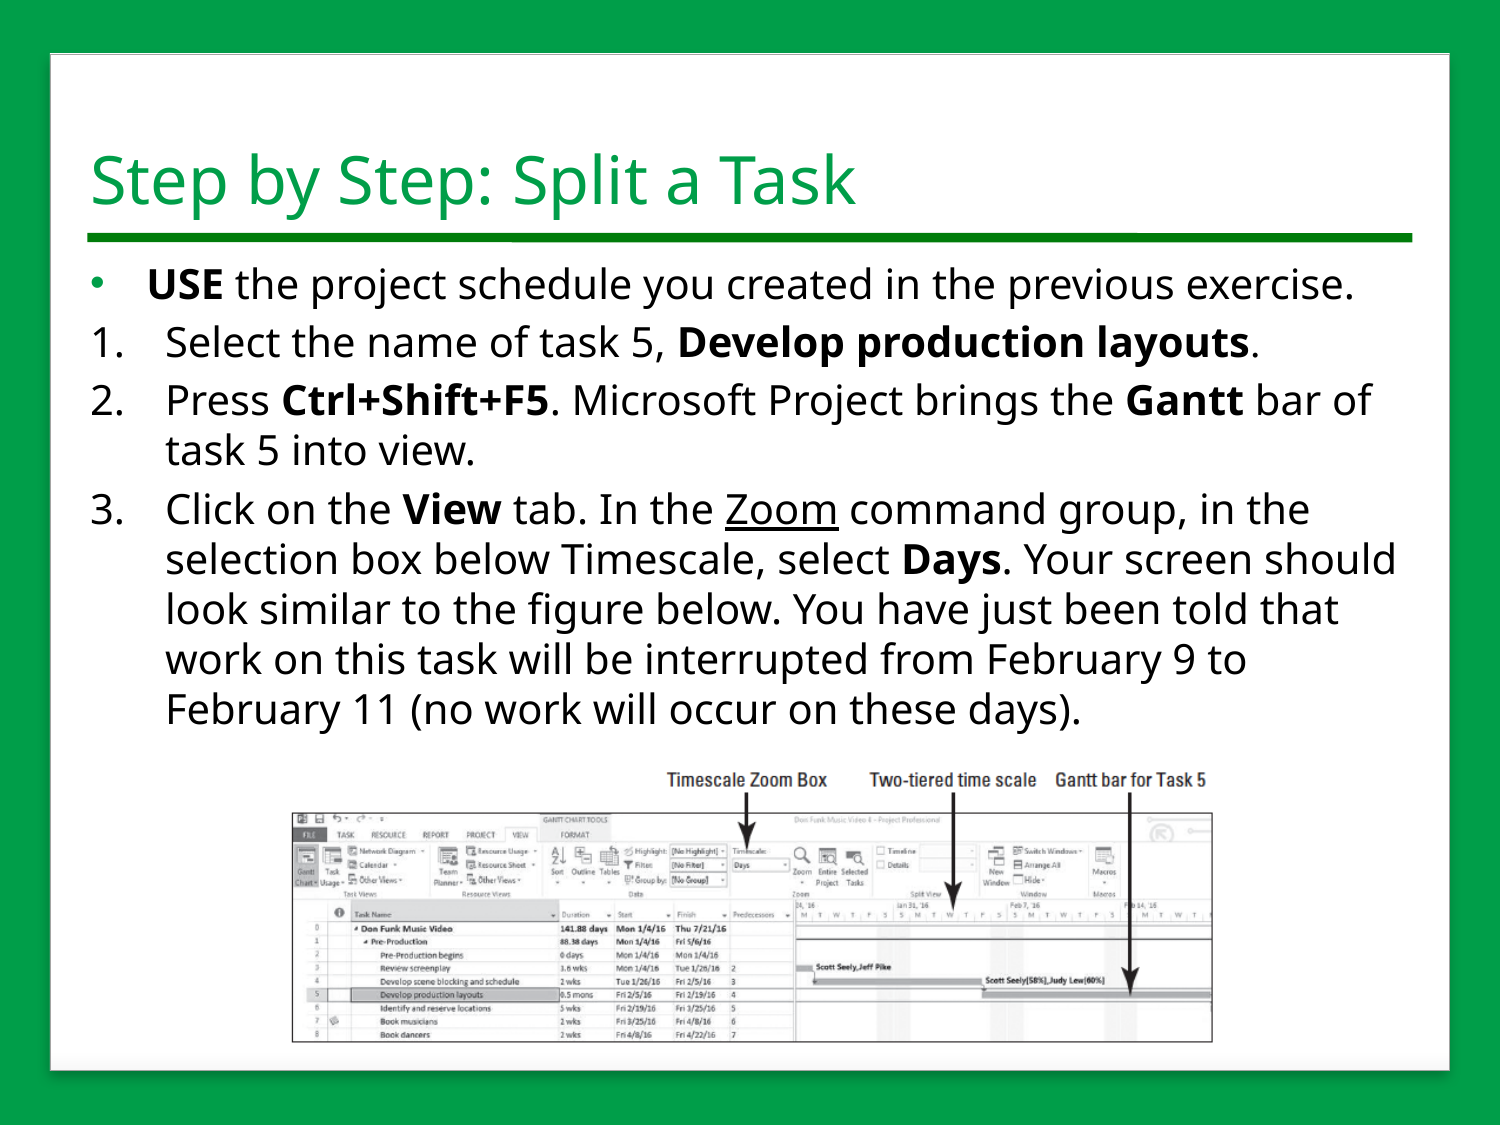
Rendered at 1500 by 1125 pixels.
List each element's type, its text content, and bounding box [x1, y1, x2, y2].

title Step by Step: Split a Task [74, 74, 1426, 226]
list USE the project schedule you created in the previous exercise. 1. Select the name of task 5, Develop production layouts. 2. Press Ctrl+Shift+F5. Microsoft Project brings the Gantt bar of task 5 into view. 3. Click on the View tab. In the Zoom command group, in the selection box below Timescale, select Days. Your screen should look similar to the figure below. You have just been told that work on this task will be interrupted from February 9 to February 11 (no work will occur on these days). [75, 249, 1425, 1063]
picture [278, 756, 1221, 1052]
